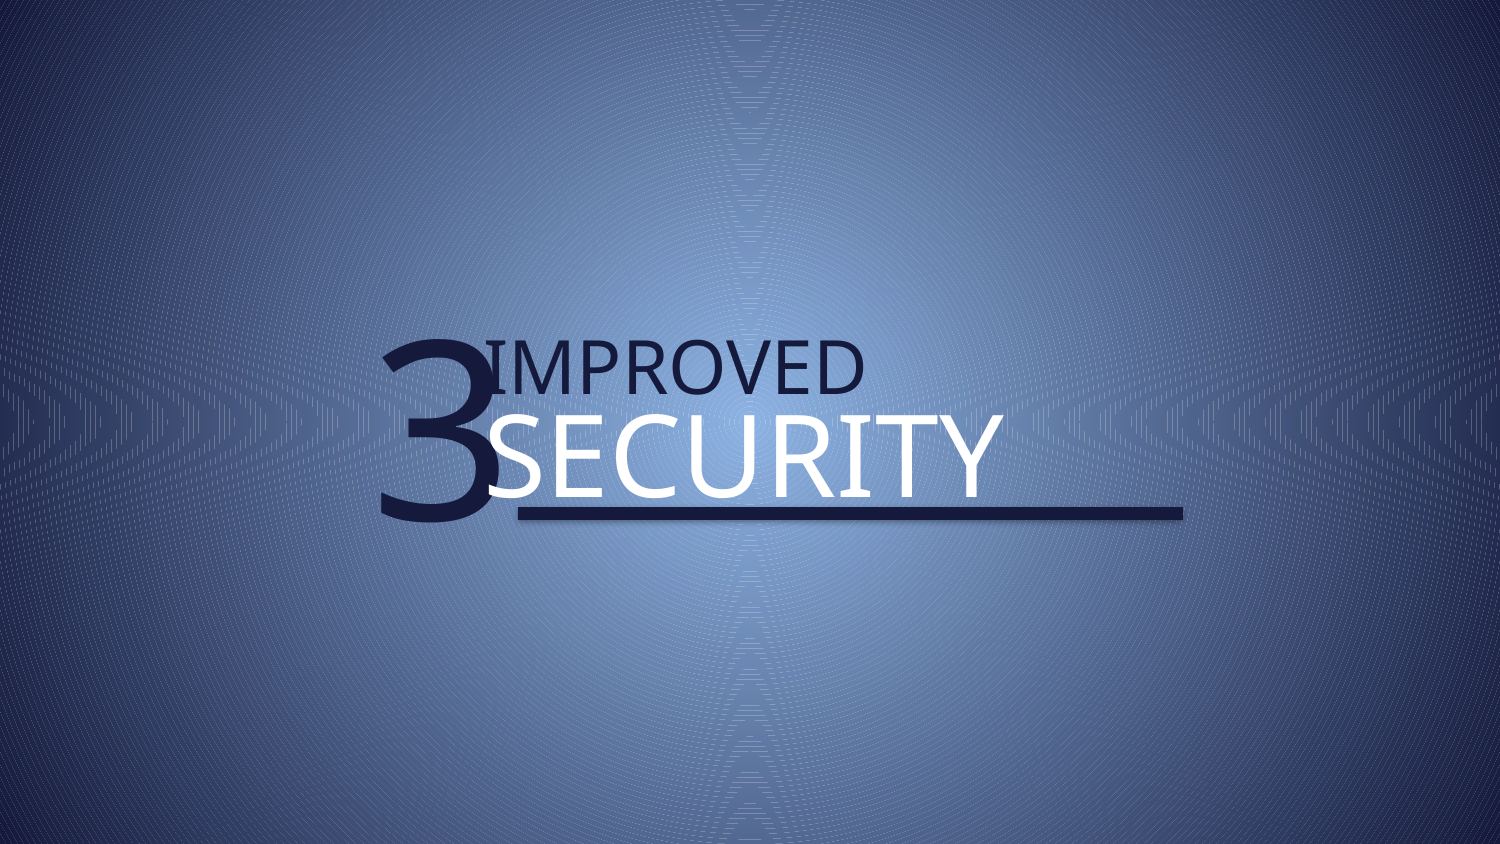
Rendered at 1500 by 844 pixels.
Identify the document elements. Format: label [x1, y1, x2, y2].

text_box [366, 262, 1183, 582]
